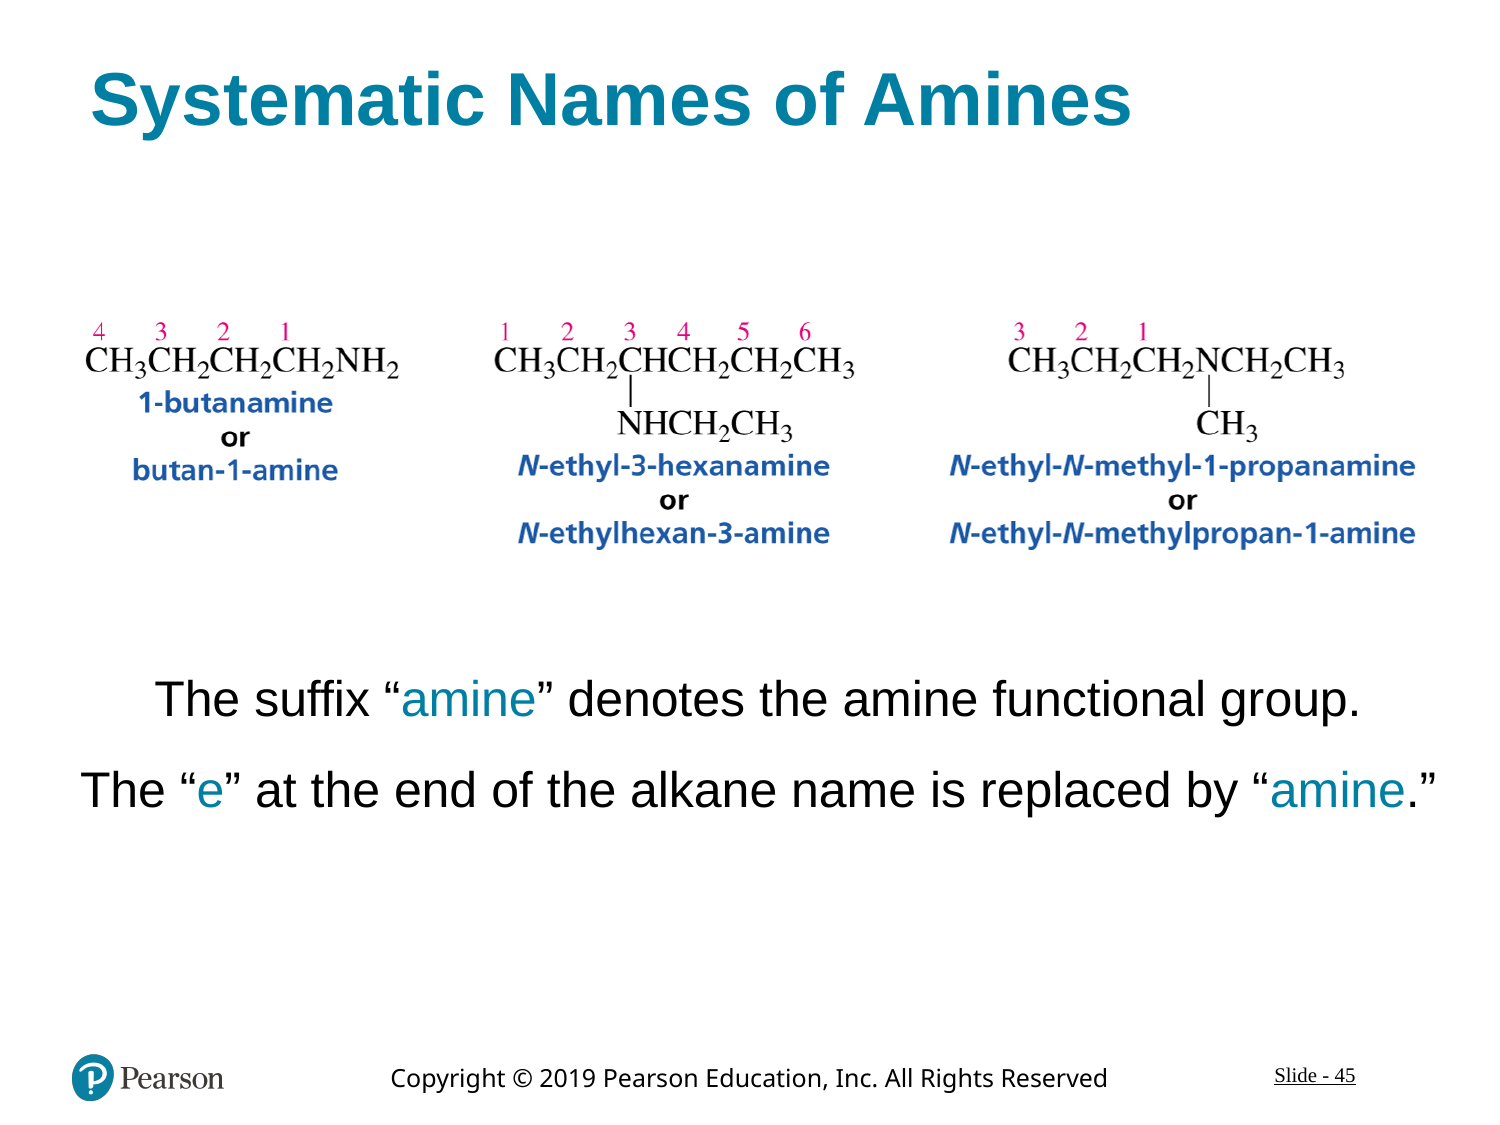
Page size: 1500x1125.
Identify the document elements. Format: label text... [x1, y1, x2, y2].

picture [98, 1054, 224, 1101]
list The suffix “amine” denotes the amine functional group. The “e” at the end of the alkane name is replaced by “amine.” [43, 651, 1456, 997]
picture [80, 1063, 106, 1088]
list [74, 310, 1426, 557]
title Systematic Names of Amines [75, 35, 1425, 216]
picture [72, 1087, 83, 1101]
picture [72, 1054, 88, 1070]
